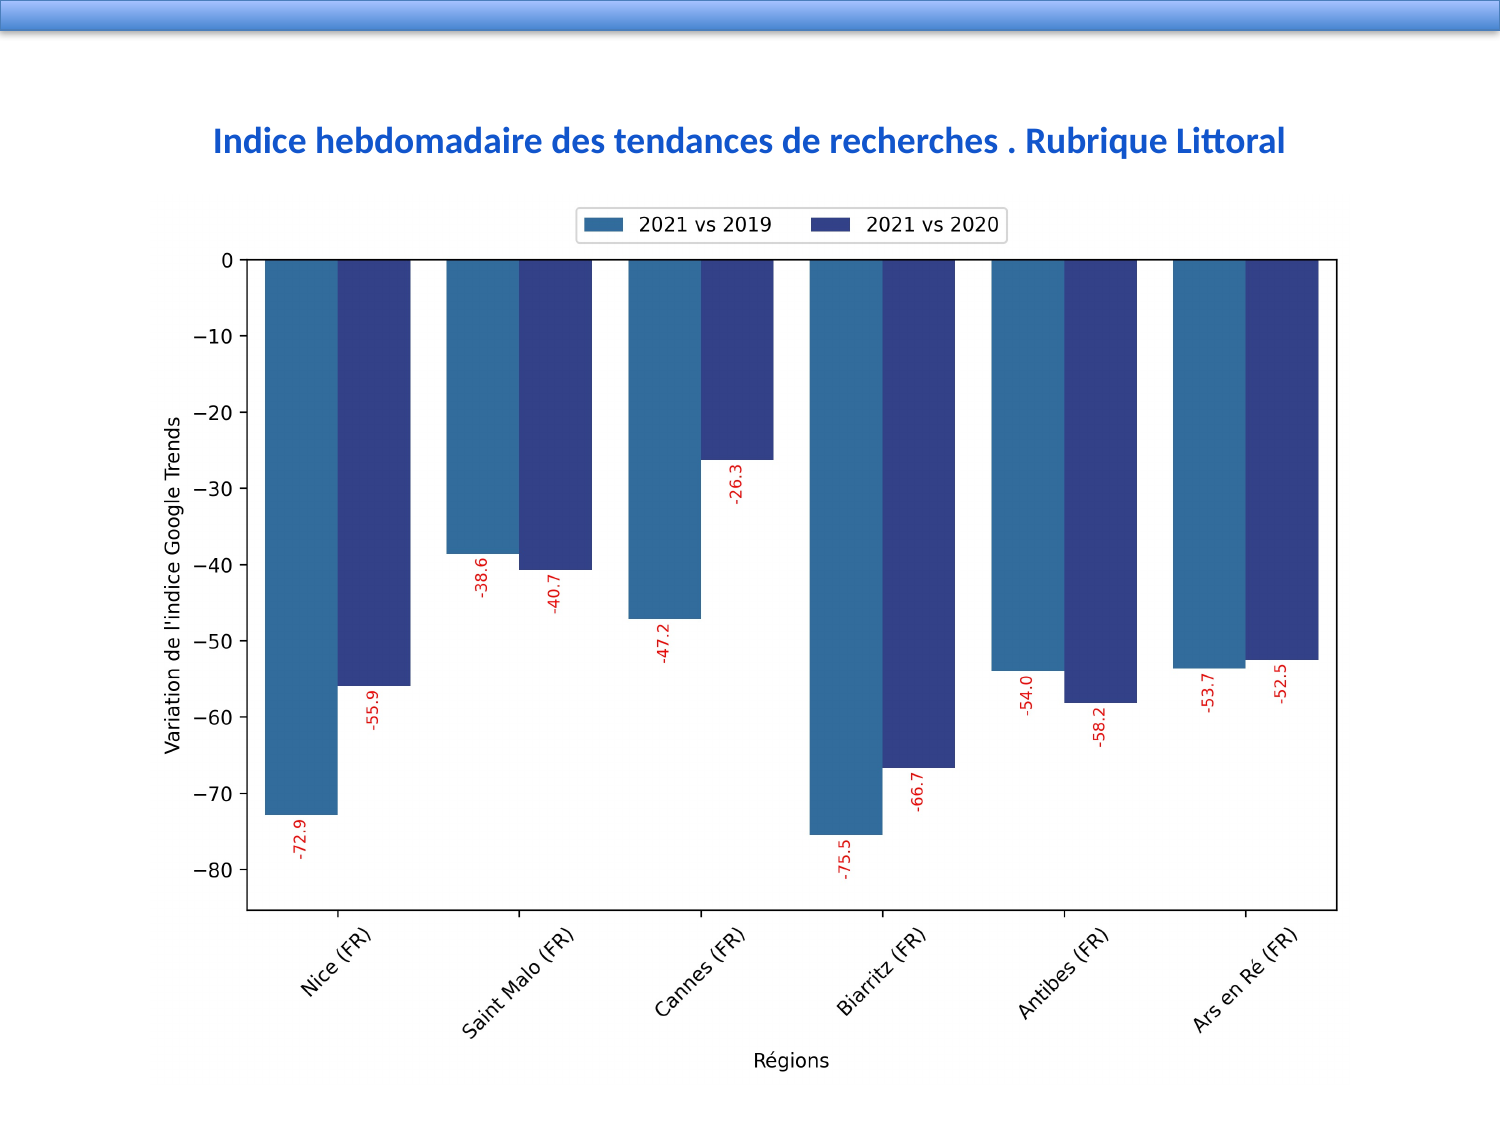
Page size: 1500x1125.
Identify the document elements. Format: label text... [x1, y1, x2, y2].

title Indice hebdomadaire des tendances de recherches . Rubrique Littoral [75, 45, 1425, 233]
text_box [0, 0, 1500, 31]
picture [149, 194, 1351, 1085]
